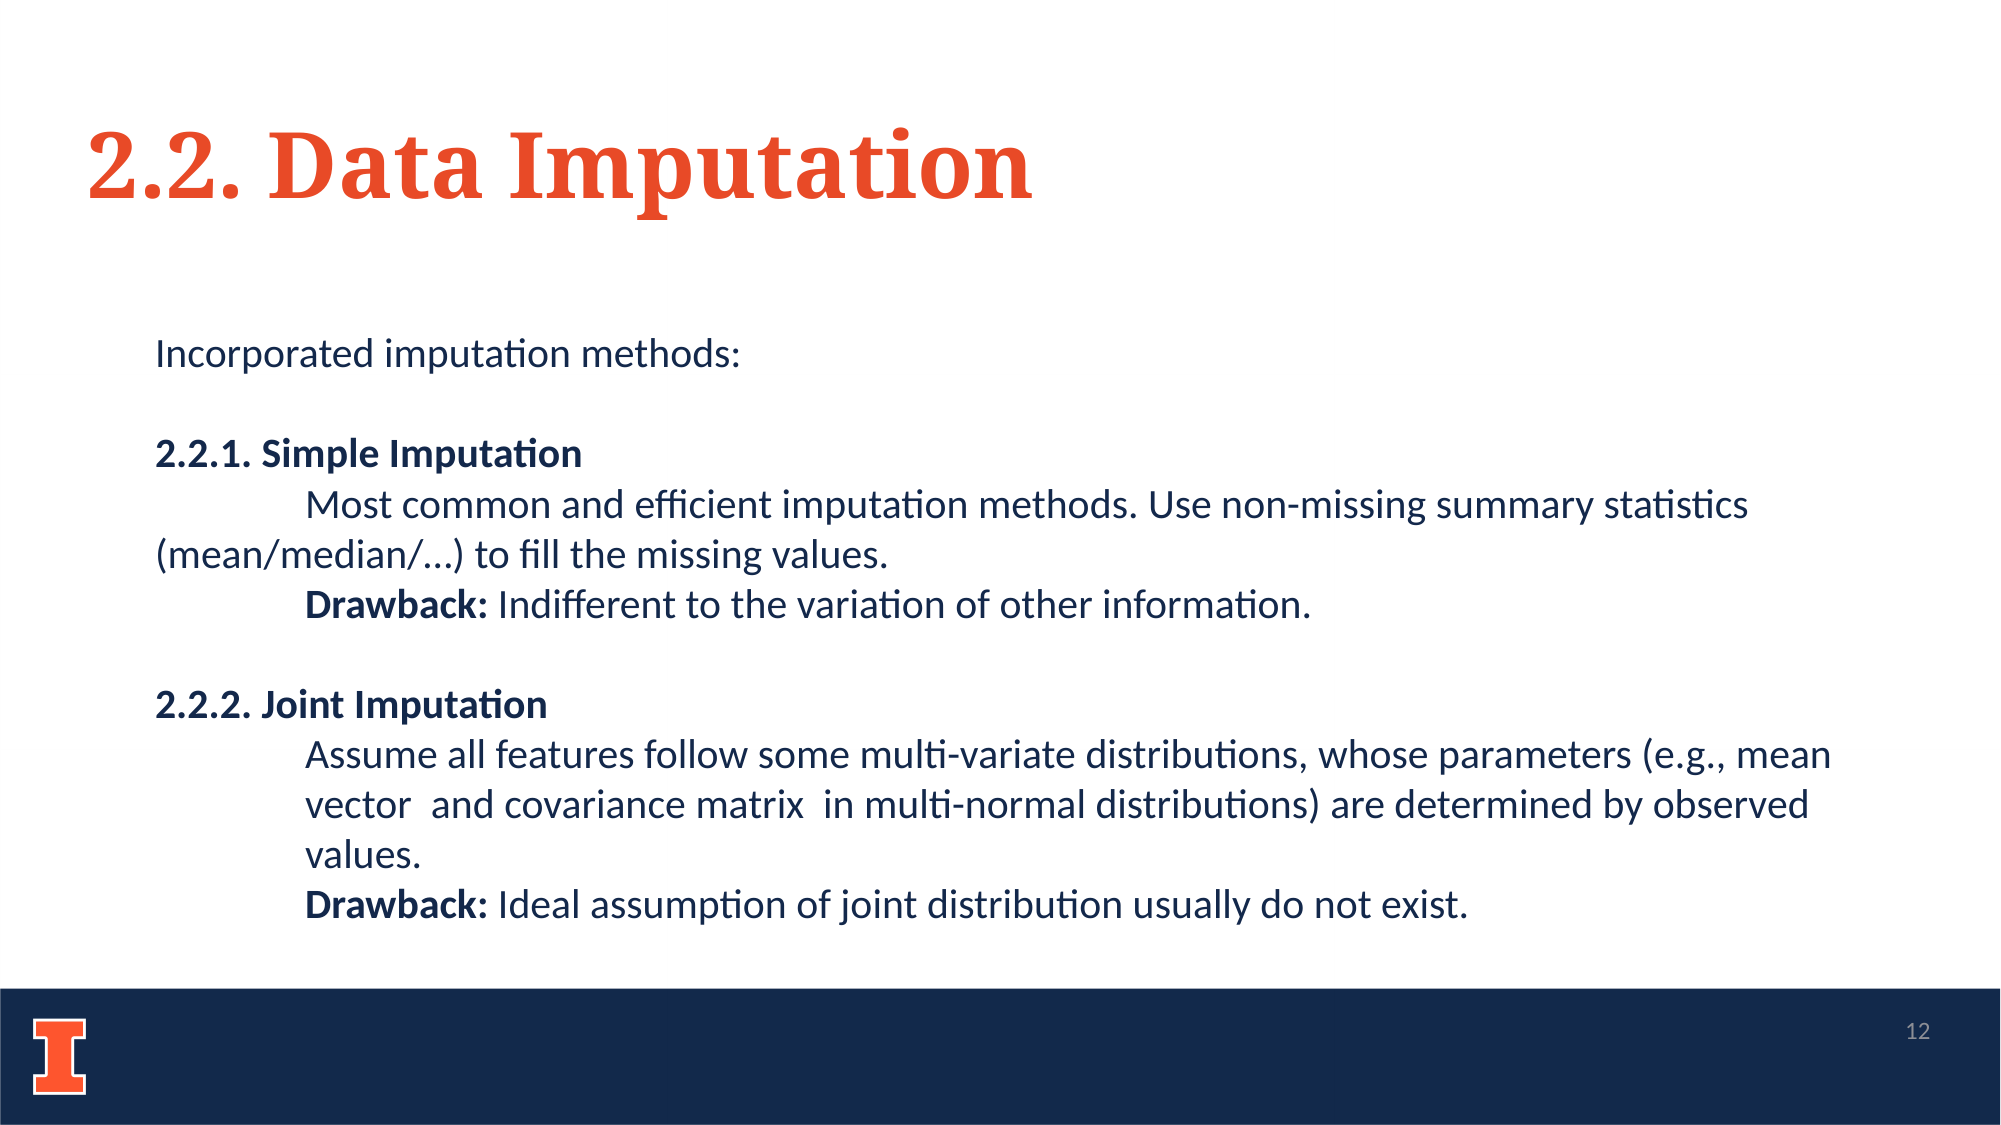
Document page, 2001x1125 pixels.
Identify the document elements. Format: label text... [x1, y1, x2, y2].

title 2.2. Data Imputation [72, 59, 1957, 278]
picture [0, 0, 2001, 1125]
slide_number 12 [1495, 999, 1946, 1060]
